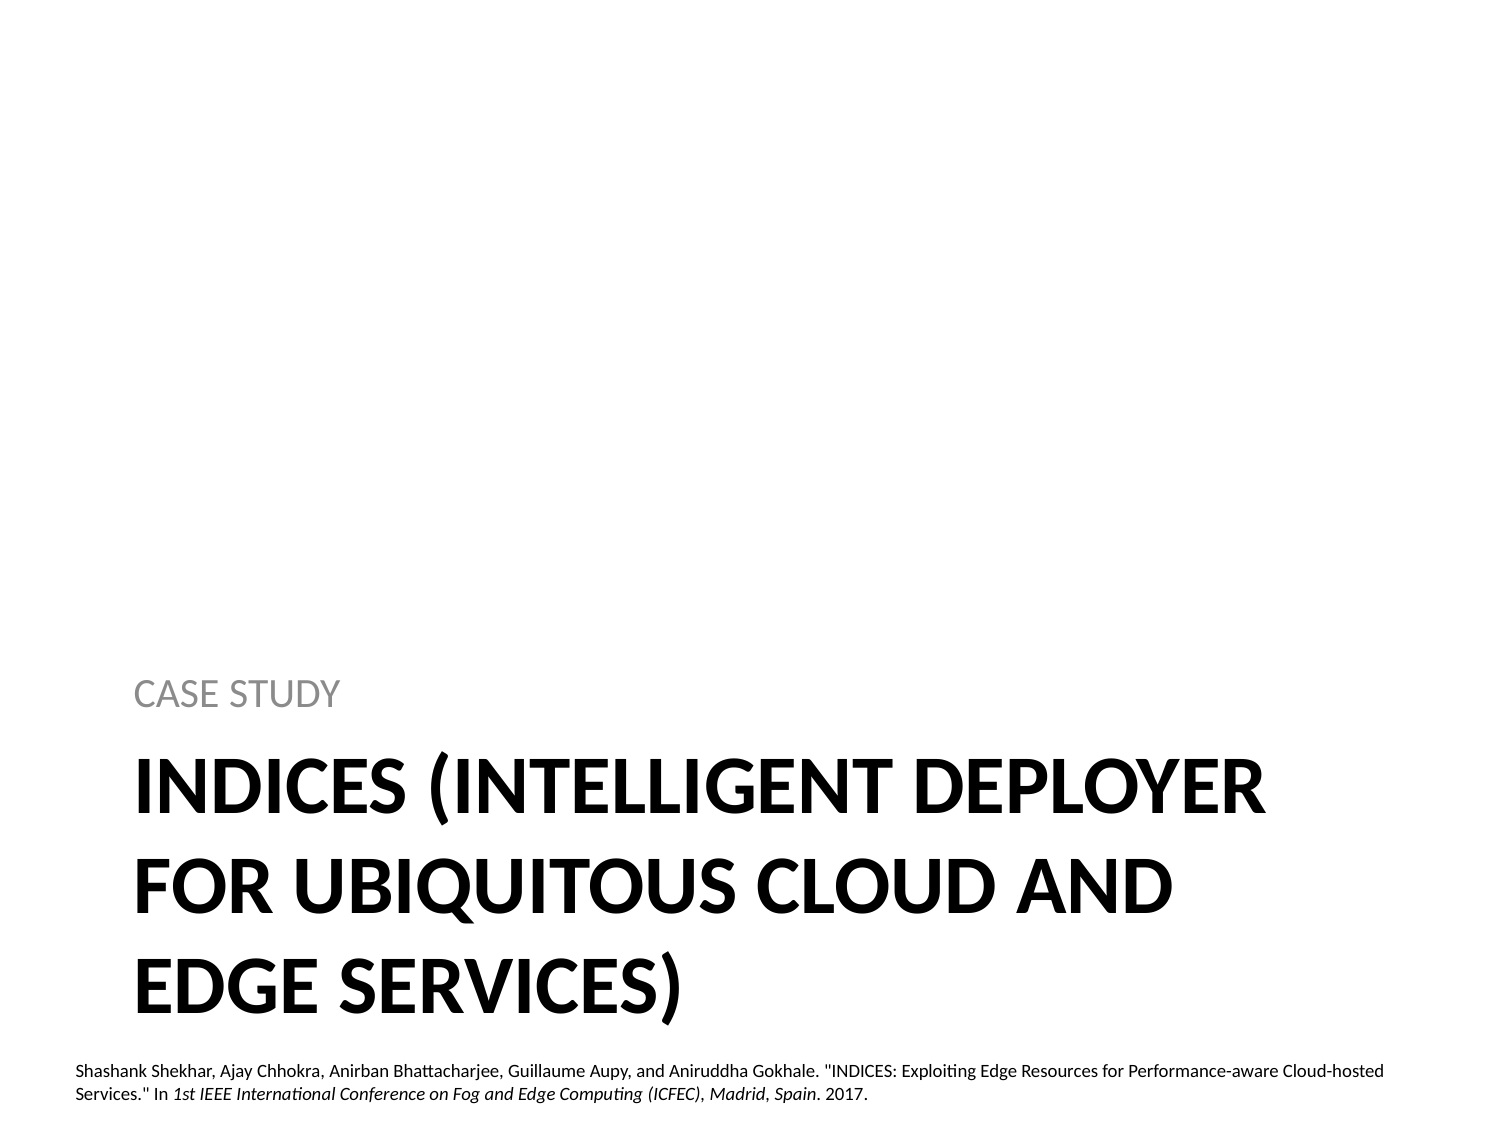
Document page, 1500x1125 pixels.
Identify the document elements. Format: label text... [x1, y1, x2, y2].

text_box Shashank Shekhar, Ajay Chhokra, Anirban Bhattacharjee, Guillaume Aupy, and Aniruddha Gokhale. "INDICES: Exploiting Edge Resources for Performance-aware Cloud-hosted Services." In 1st IEEE International Conference on Fog and Edge Computing (ICFEC), Madrid, Spain. 2017. [60, 1051, 1449, 1112]
title INDICES (INtelligent Deployer for ubIquitous Cloud and Edge Services) [118, 723, 1394, 947]
list CASE STUDY [118, 476, 1394, 723]
